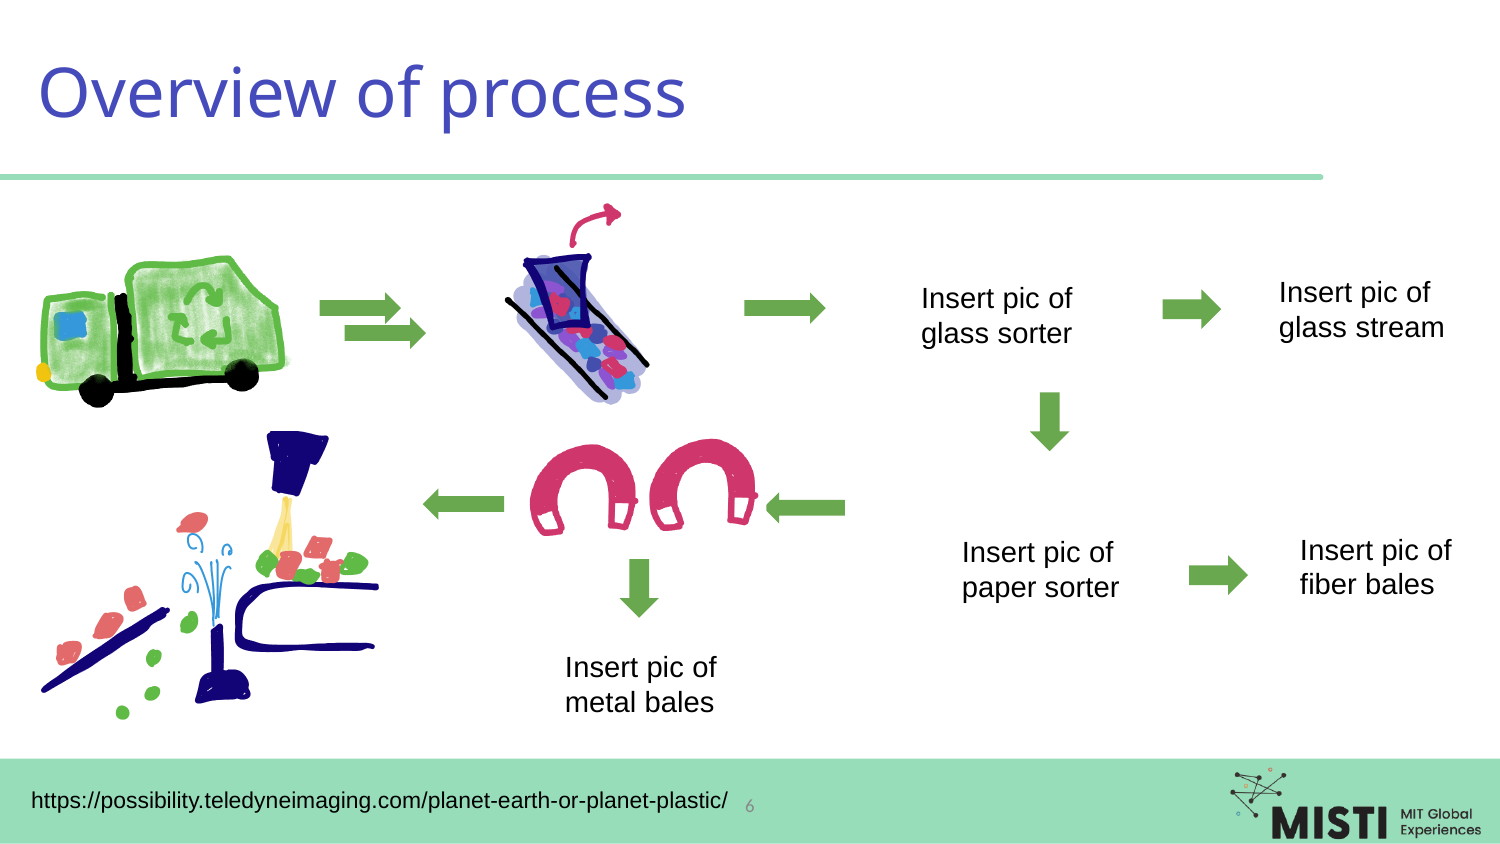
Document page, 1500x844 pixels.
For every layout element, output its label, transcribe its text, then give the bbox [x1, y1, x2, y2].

picture [1215, 758, 1500, 844]
title Overview of process [26, 14, 1321, 174]
text_box [772, 492, 845, 524]
text_box Insert pic of glass sorter [906, 271, 1153, 357]
text_box Insert pic of fiber bales [1285, 523, 1478, 609]
text_box Insert pic of metal bales [550, 640, 797, 726]
text_box [0, 758, 1213, 844]
text_box Insert pic of paper sorter [947, 526, 1194, 611]
picture [450, 194, 708, 425]
text_box [422, 488, 505, 520]
picture [10, 431, 401, 731]
text_box [619, 559, 659, 618]
text_box [1029, 392, 1070, 452]
text_box [344, 317, 426, 349]
text_box [1194, 555, 1248, 595]
picture [6, 233, 316, 425]
text_box [319, 292, 401, 324]
picture [525, 428, 767, 539]
text_box [1162, 289, 1222, 329]
text_box Insert pic of glass stream [1264, 266, 1500, 351]
text_box https://possibility.teledyneimaging.com/planet-earth-or-planet-plastic/ [16, 772, 947, 828]
text_box [744, 292, 826, 324]
